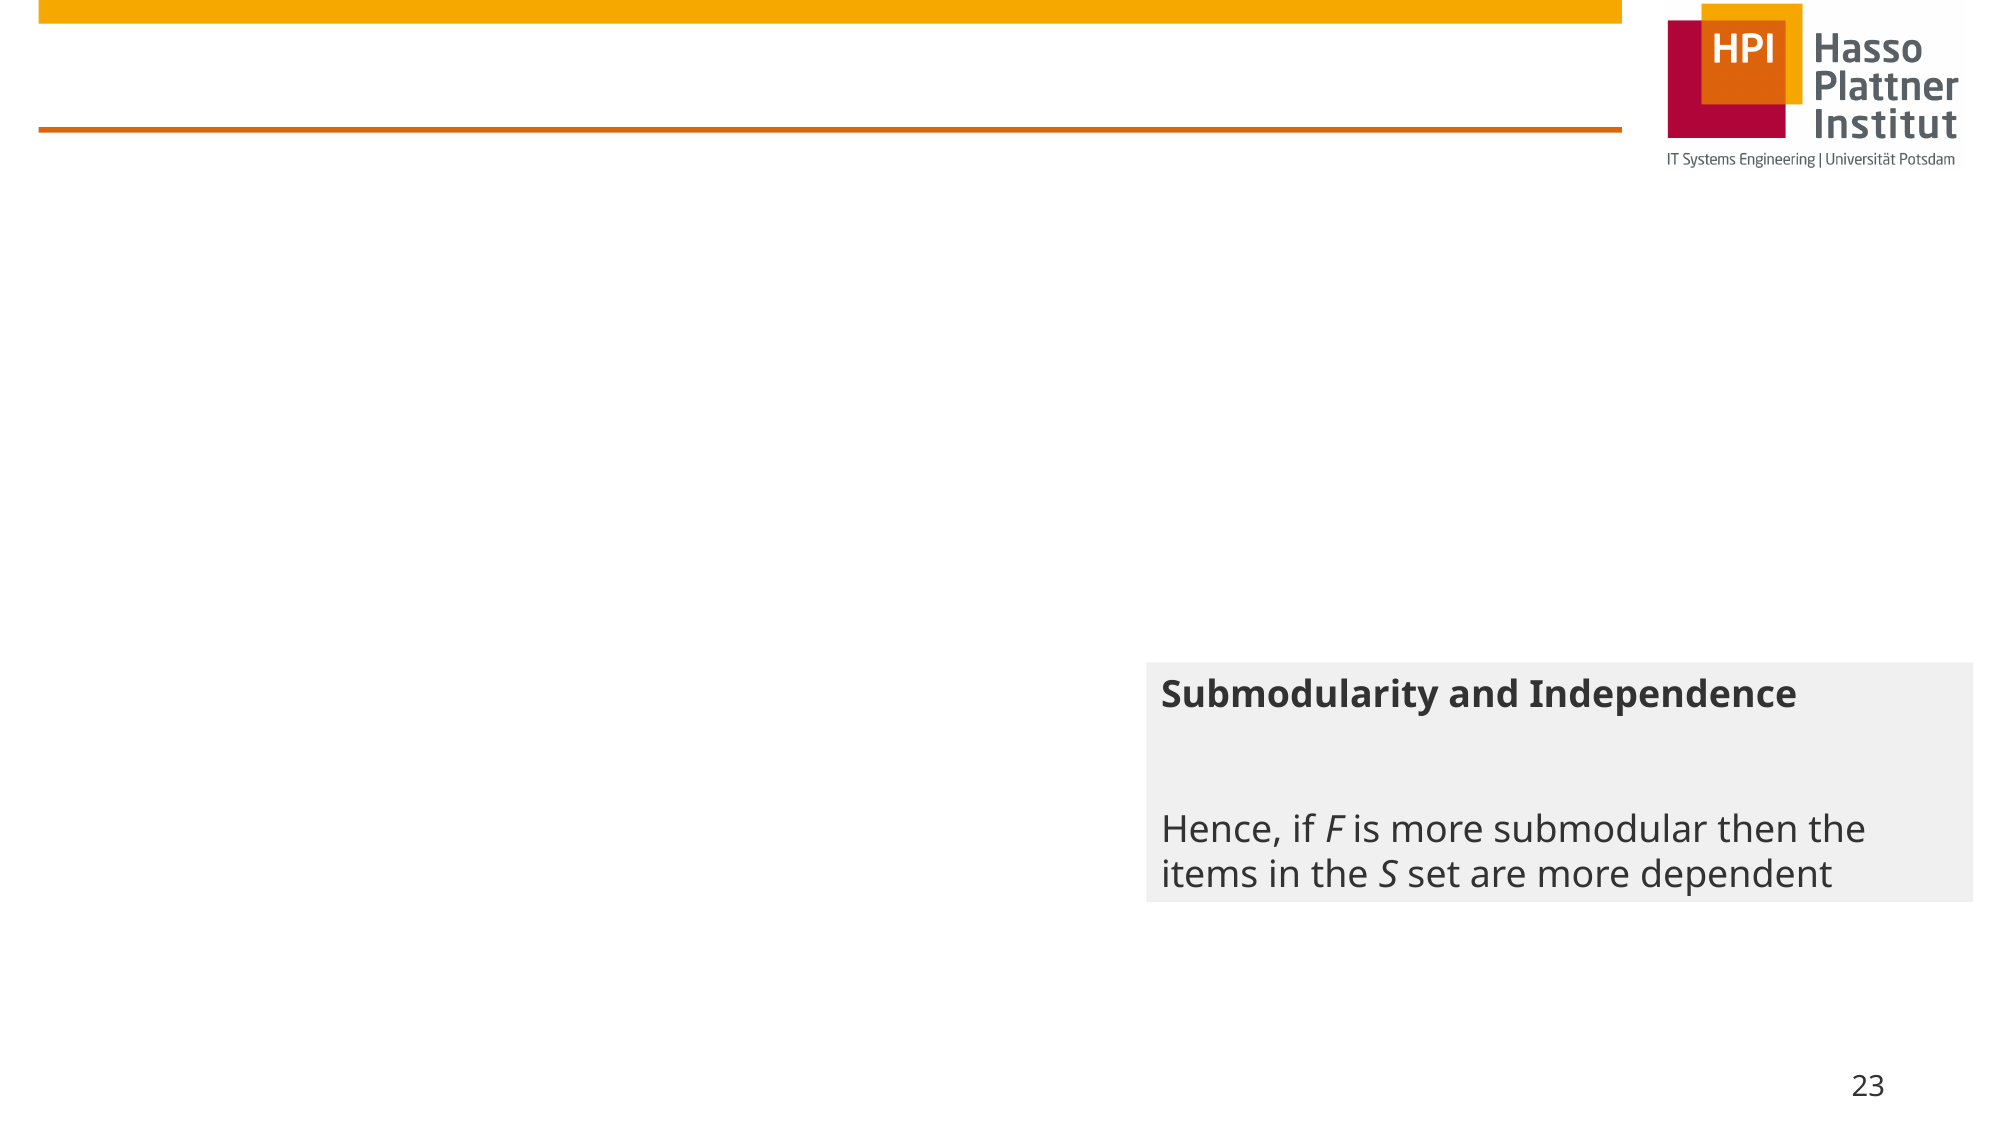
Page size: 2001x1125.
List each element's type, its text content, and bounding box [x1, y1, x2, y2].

picture [1664, 0, 1965, 170]
slide_number 23 [1834, 1064, 1961, 1107]
